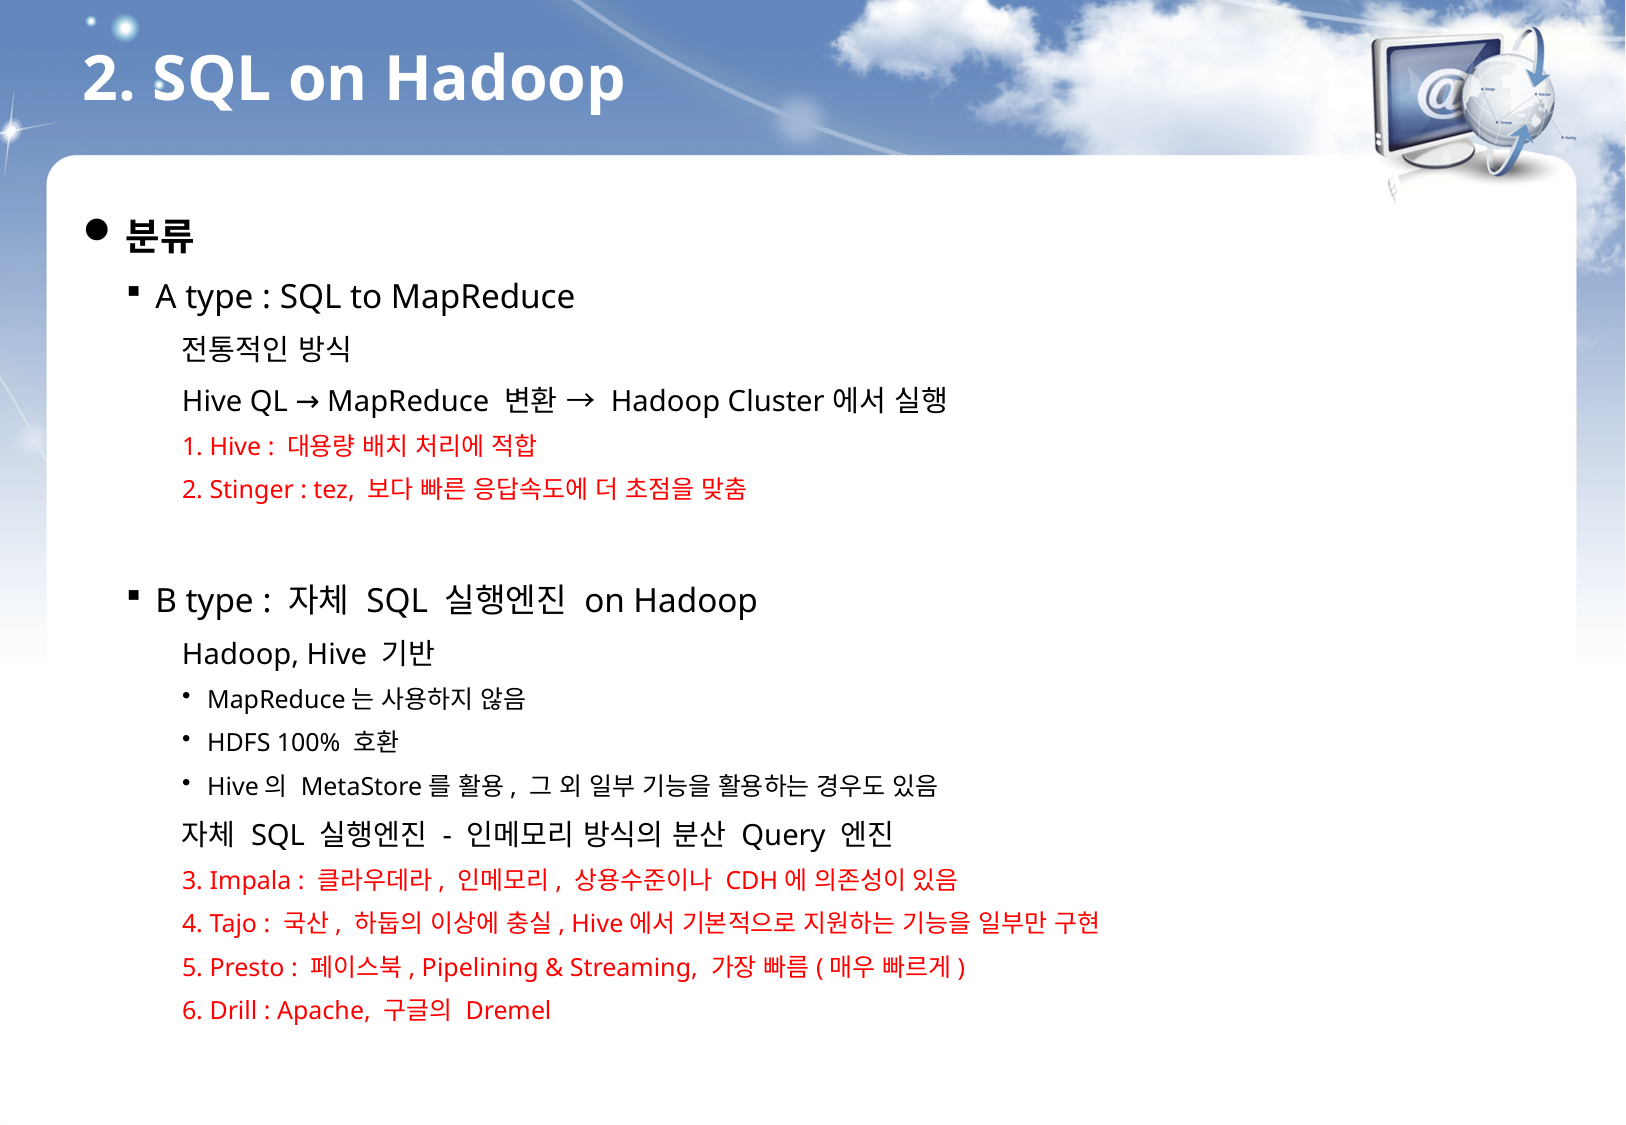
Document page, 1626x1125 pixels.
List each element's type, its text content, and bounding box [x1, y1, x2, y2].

text_box 2. SQL on Hadoop [68, 31, 1464, 138]
picture [0, 0, 1626, 1125]
text_box 분류 A type : SQL to MapReduce 전통적인 방식 Hive QL → MapReduce 변환 → Hadoop Cluster에서 실행 1. Hive : 대용량 배치 처리에 적합 2. Stinger : tez, 보다 빠른 응답속도에 더 초점을 맞춤 B type : 자체 SQL 실행엔진 on Hadoop Hadoop, Hive 기반 MapReduce는 사용하지 않음 HDFS 100% 호환 Hive의 MetaStore를 활용, 그 외 일부 기능을 활용하는 경우도 있음 자체 SQL 실행엔진 - 인메모리 방식의 분산 Query 엔진 3. Impala : 클라우데라, 인메모리, 상용수준이나 CDH에 의존성이 있음 4. Tajo : 국산, 하둡의 이상에 충실, Hive에서 기본적으로 지원하는 기능을 일부만 구현 5. Presto : 페이스북, Pipelining & Streaming, 가장 빠름(매우 빠르게) 6. Drill : Apache, 구글의 Dremel [68, 196, 1553, 1076]
